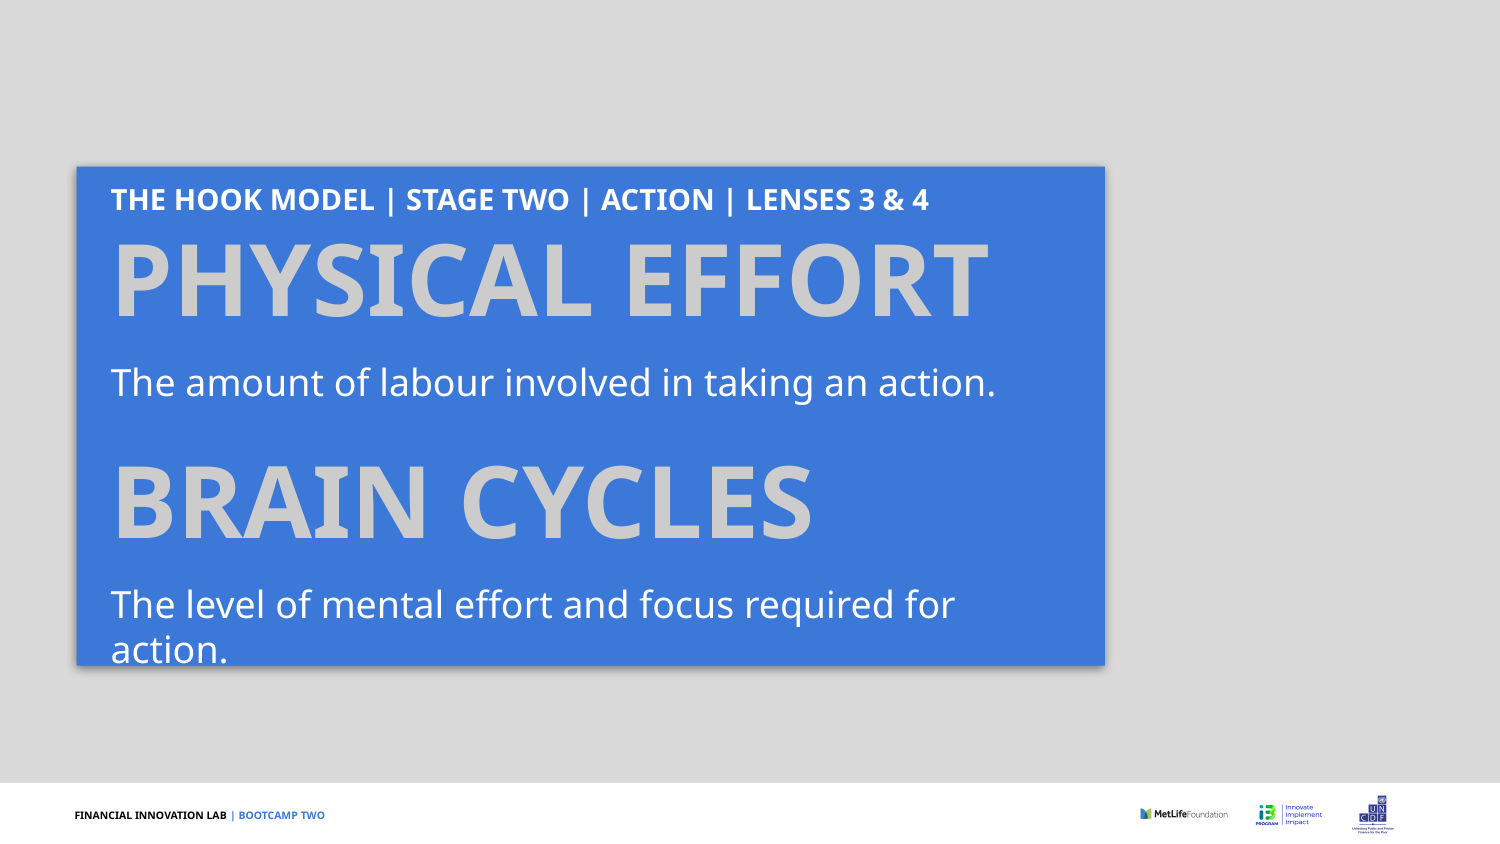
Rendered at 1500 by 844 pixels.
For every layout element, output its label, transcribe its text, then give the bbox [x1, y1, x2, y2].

text_box [0, 0, 1500, 782]
list THE HOOK MODEL | STAGE TWO | ACTION | LENSES 3 & 4 PHYSICAL EFFORT The amount of labour involved in taking an action. BRAIN CYCLES The level of mental effort and focus required for action. [76, 166, 1105, 666]
title FINANCIAL INNOVATION LAB | BOOTCAMP TWO [59, 793, 752, 837]
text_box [1134, 789, 1400, 837]
text_box [0, 782, 1500, 844]
